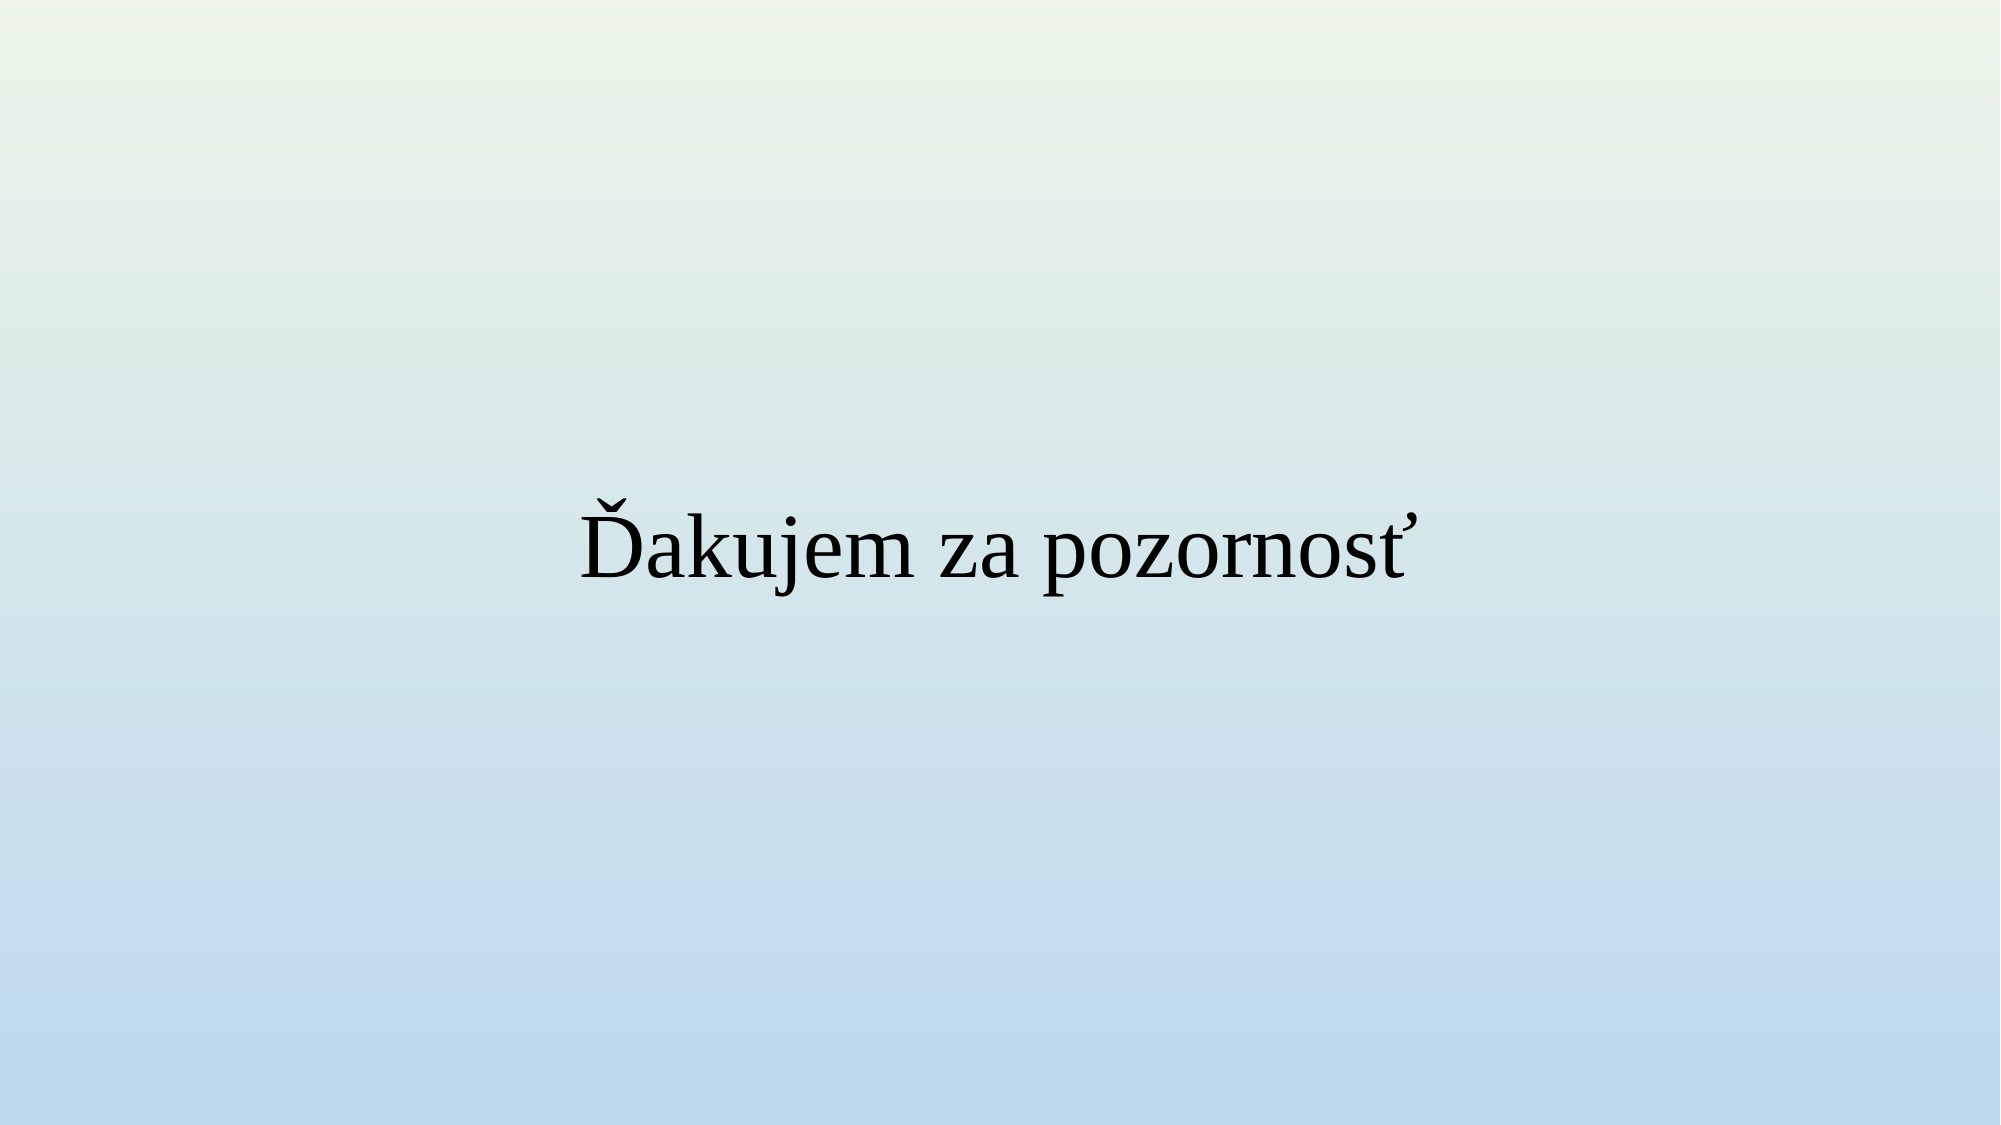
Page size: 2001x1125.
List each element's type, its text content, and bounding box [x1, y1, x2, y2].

title Ďakujem za pozornosť [137, 438, 1863, 657]
